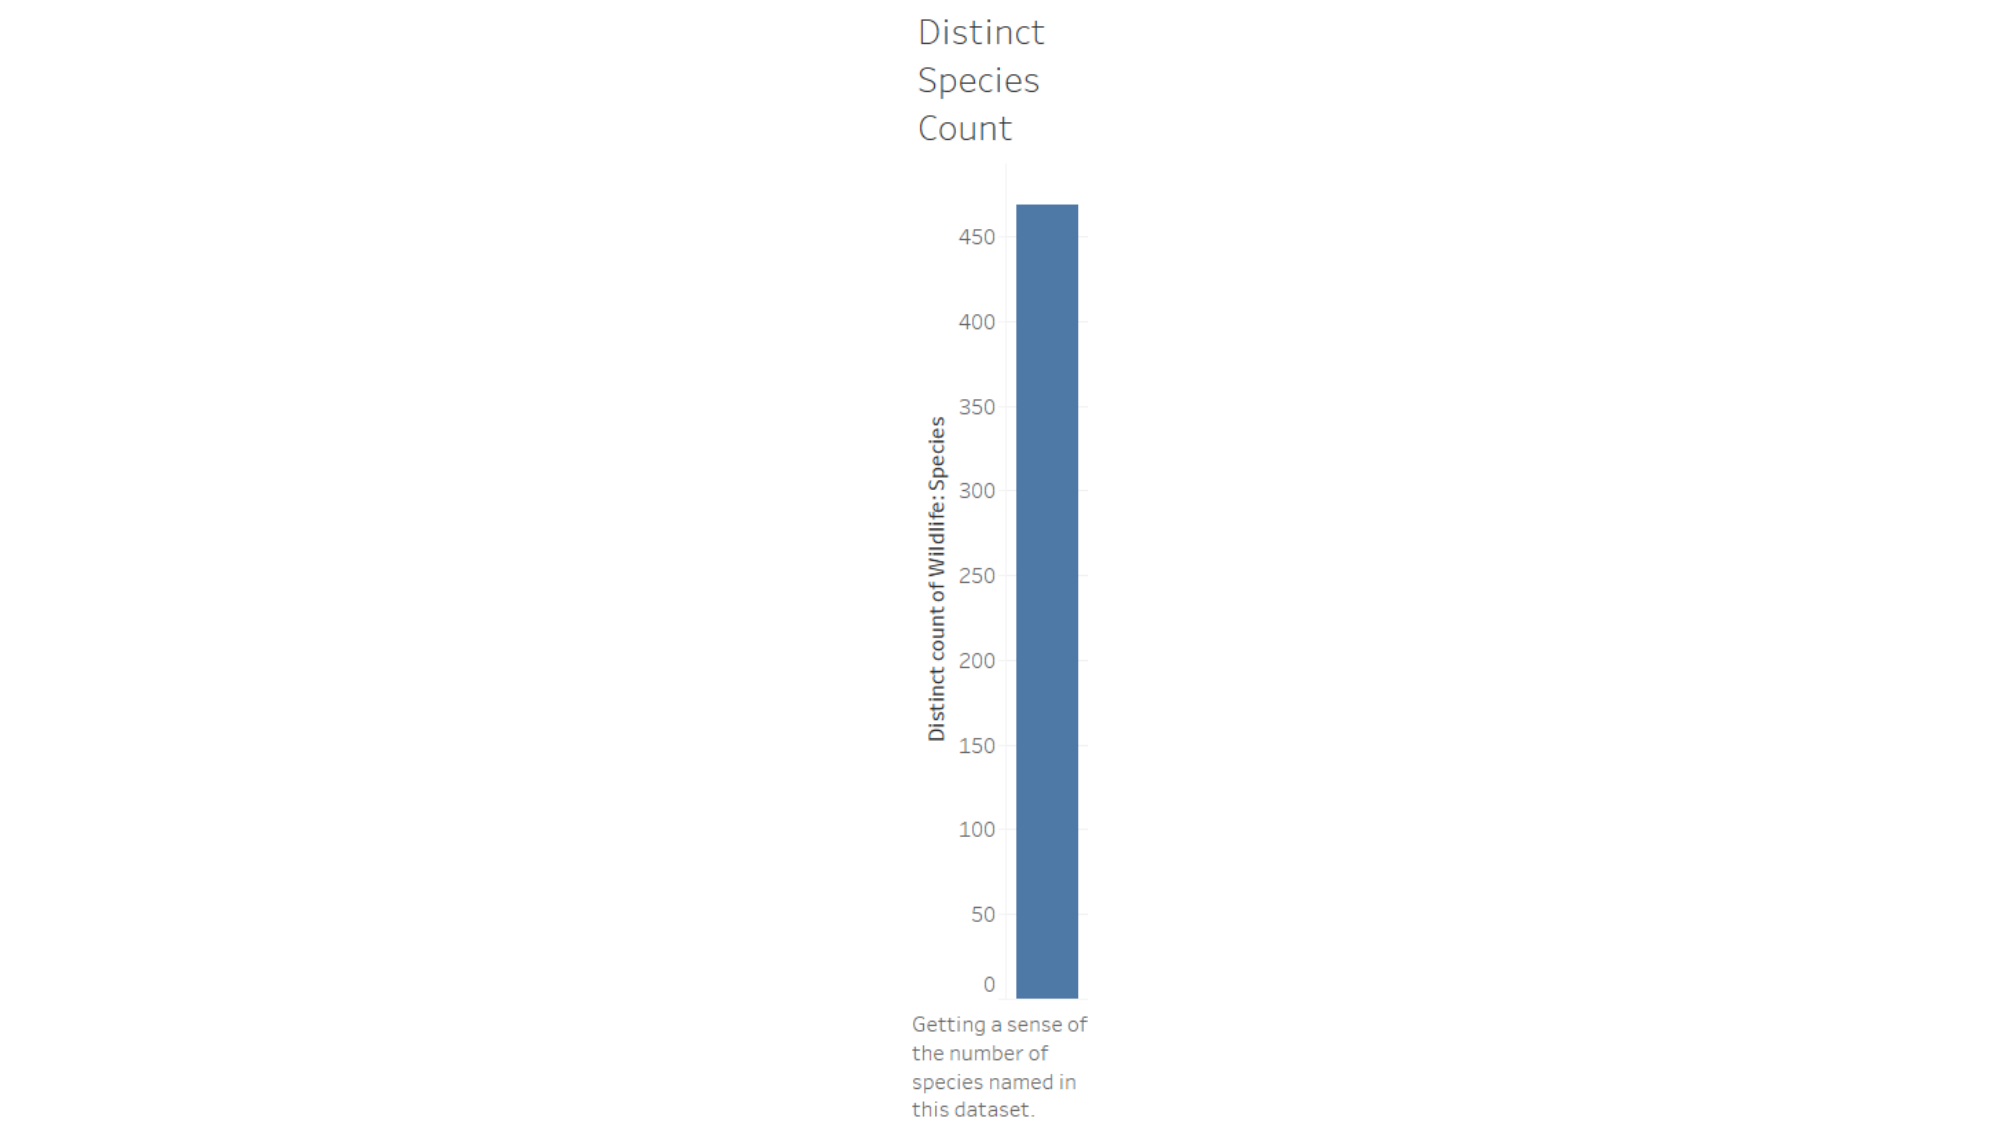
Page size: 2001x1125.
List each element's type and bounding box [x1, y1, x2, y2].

picture [912, 0, 1088, 1125]
